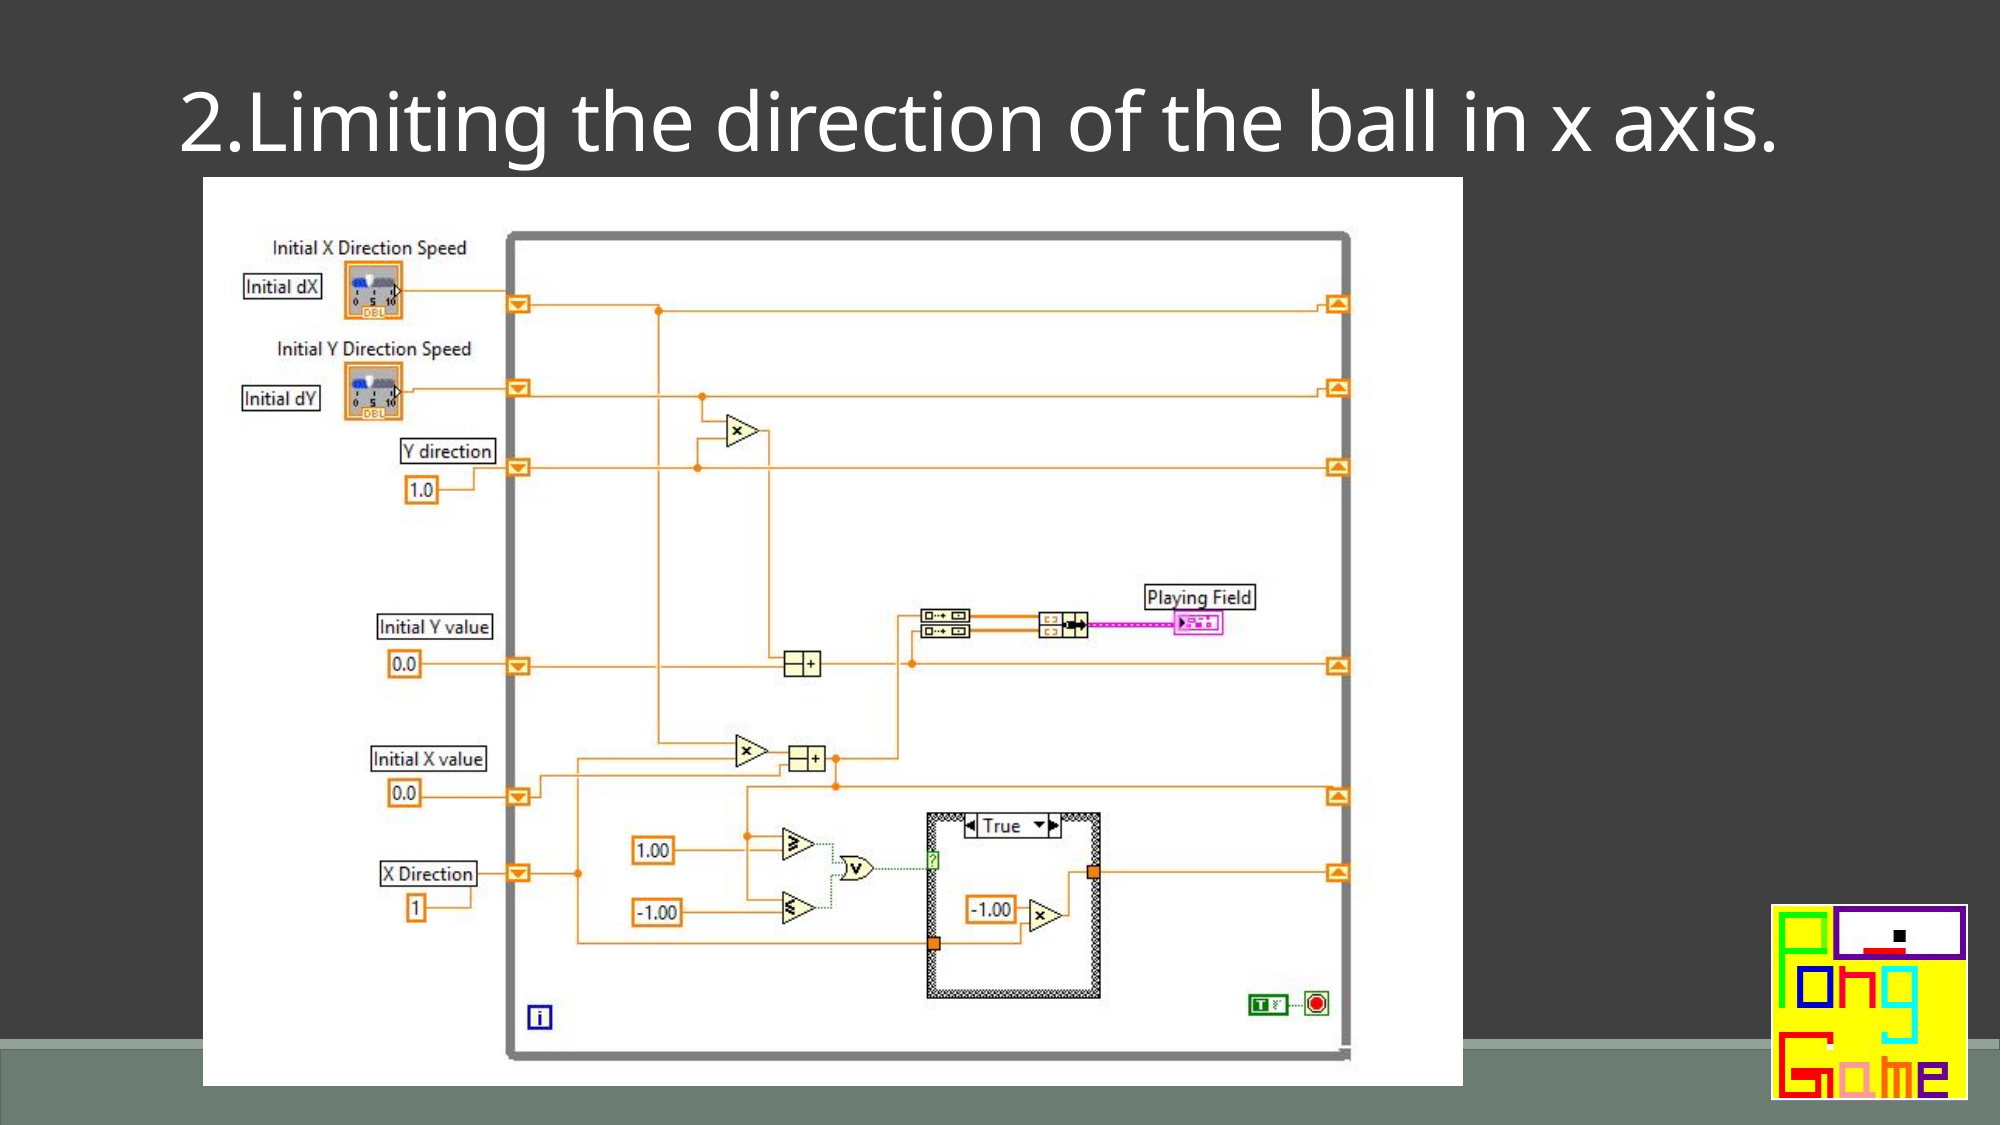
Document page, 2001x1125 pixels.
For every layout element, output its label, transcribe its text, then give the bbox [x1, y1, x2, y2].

picture [1771, 903, 1968, 1102]
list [203, 176, 1464, 1086]
title 2.Limiting the direction of the ball in x axis. [163, 42, 1814, 178]
